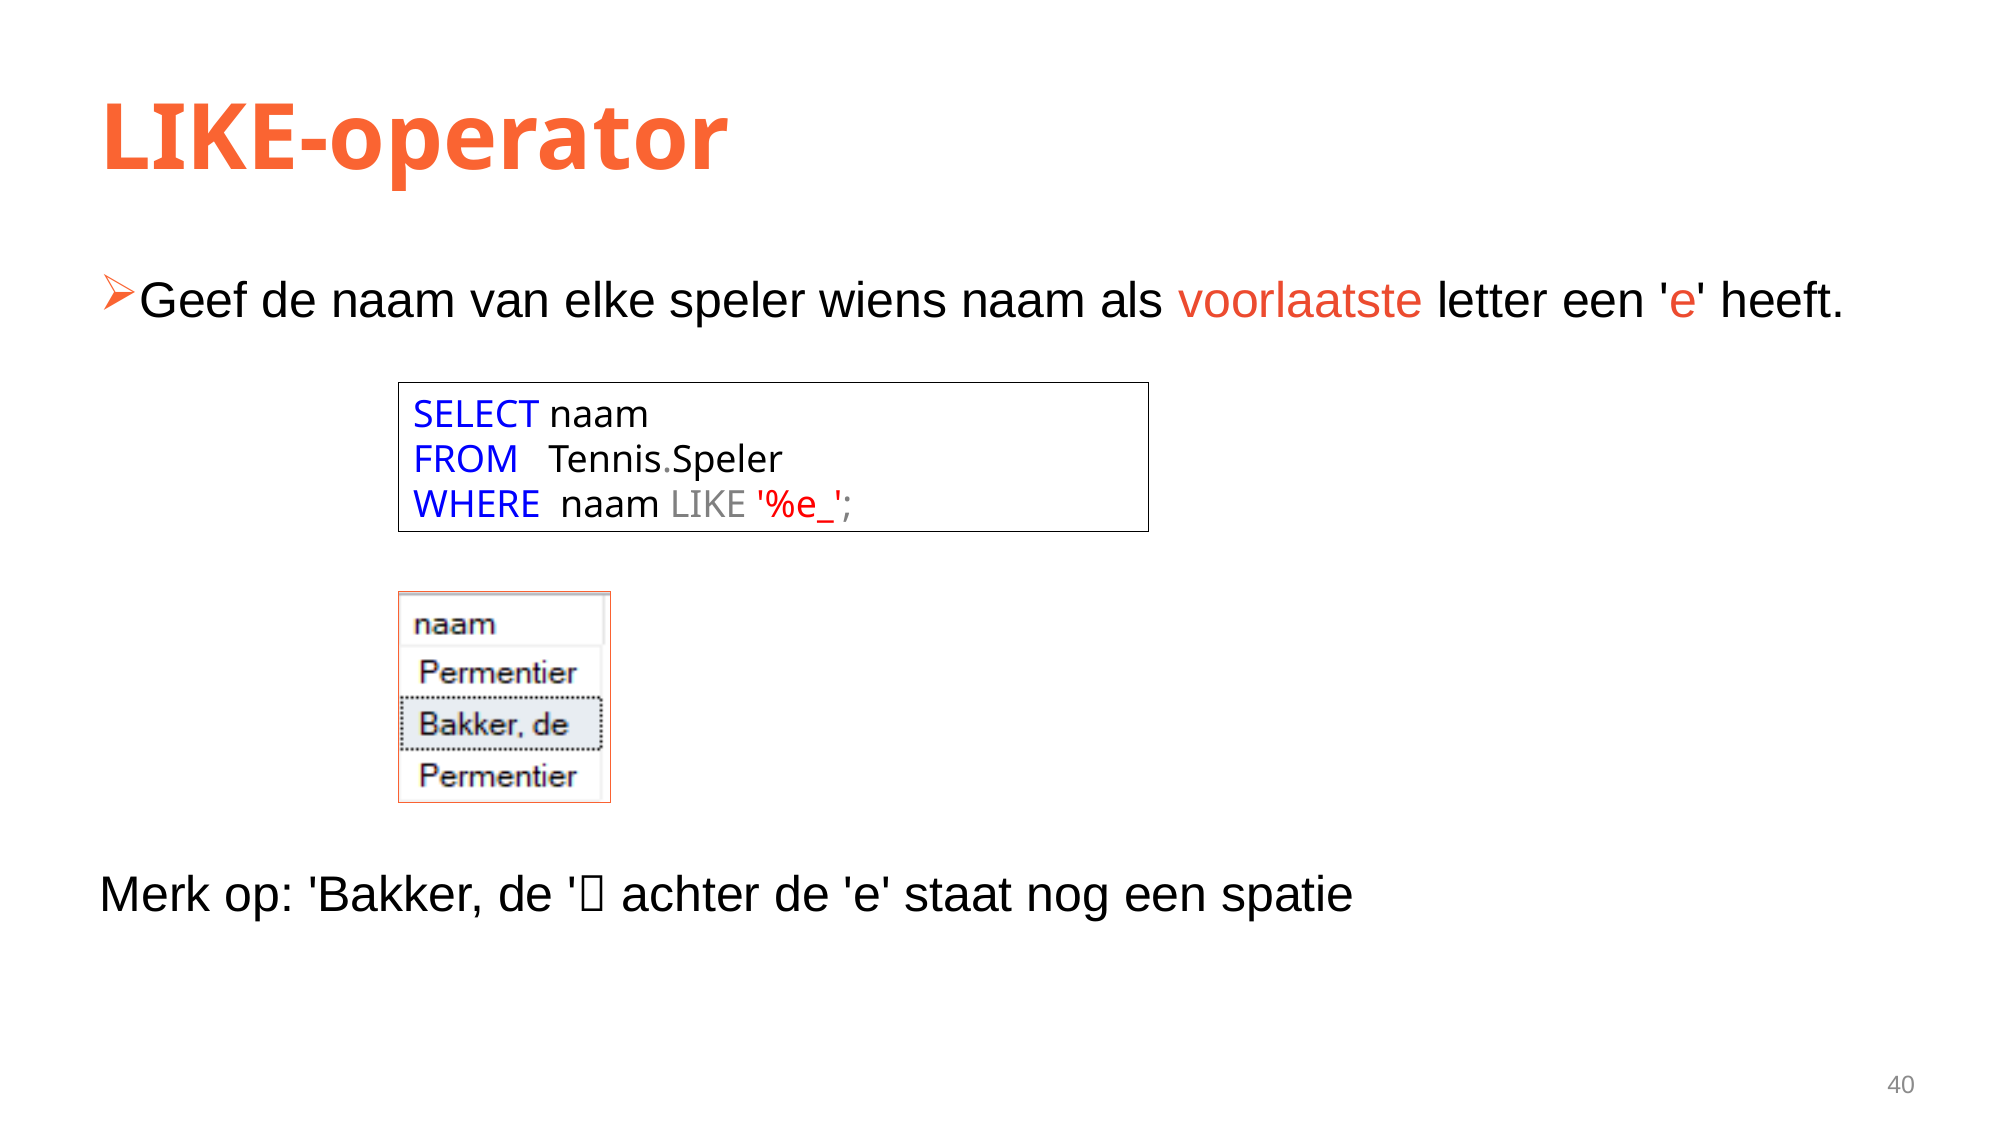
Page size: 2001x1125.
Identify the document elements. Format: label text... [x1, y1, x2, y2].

list Geef de naam van elke speler wiens naam als voorlaatste letter een 'e' heeft. Merk op: 'Bakker, de ' achter de 'e' staat nog een spatie [84, 267, 1916, 1041]
picture [398, 591, 611, 803]
slide_number 40 [1815, 1061, 1916, 1107]
title LIKE-operator [84, 49, 1916, 233]
text_box SELECT naam FROM Tennis.Speler WHERE naam LIKE '%e_'; [398, 382, 1149, 532]
